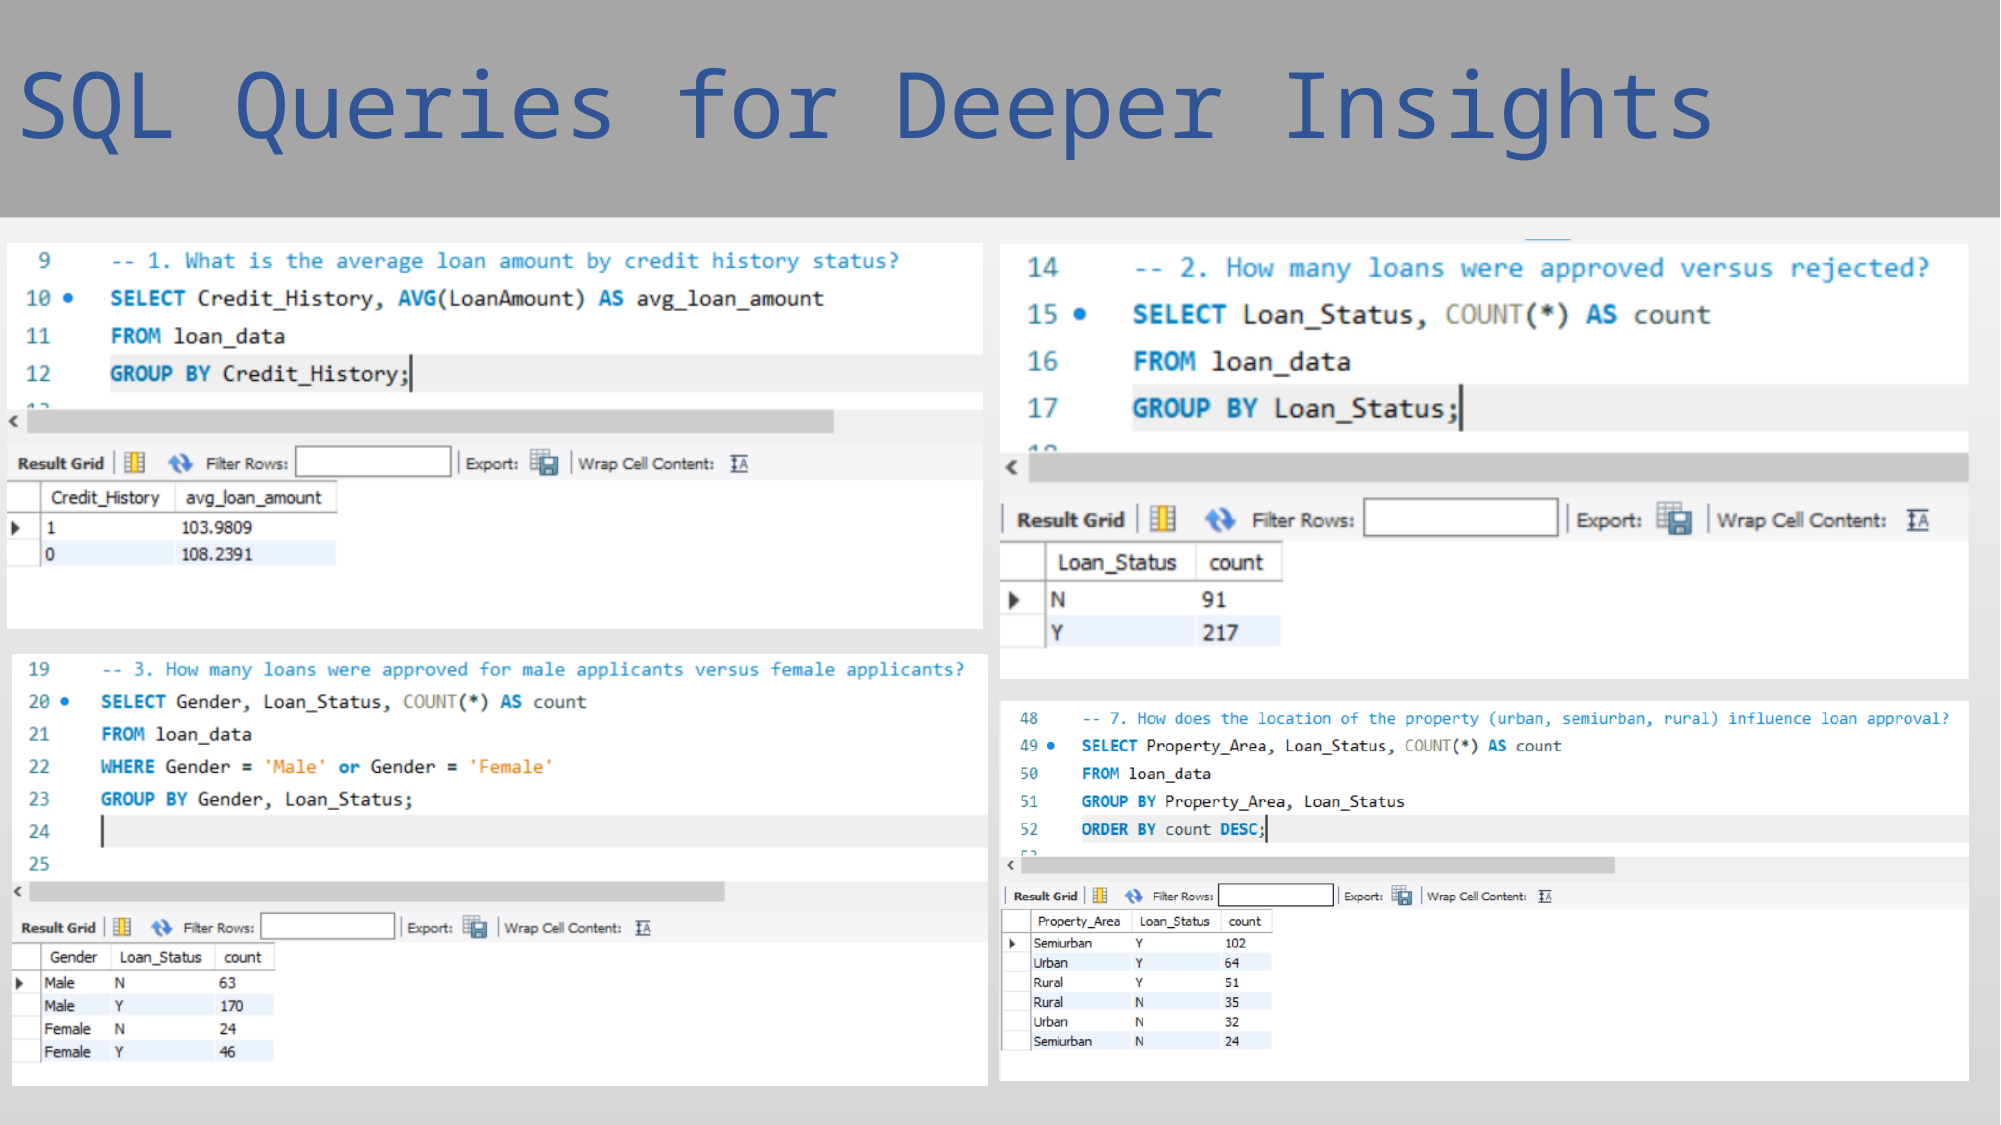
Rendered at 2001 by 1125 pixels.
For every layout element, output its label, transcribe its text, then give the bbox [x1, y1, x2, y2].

picture [999, 701, 1969, 1081]
picture [999, 239, 1969, 679]
picture [12, 654, 988, 1086]
title SQL Queries for Deeper Insights [0, 0, 2000, 218]
picture [7, 243, 983, 629]
